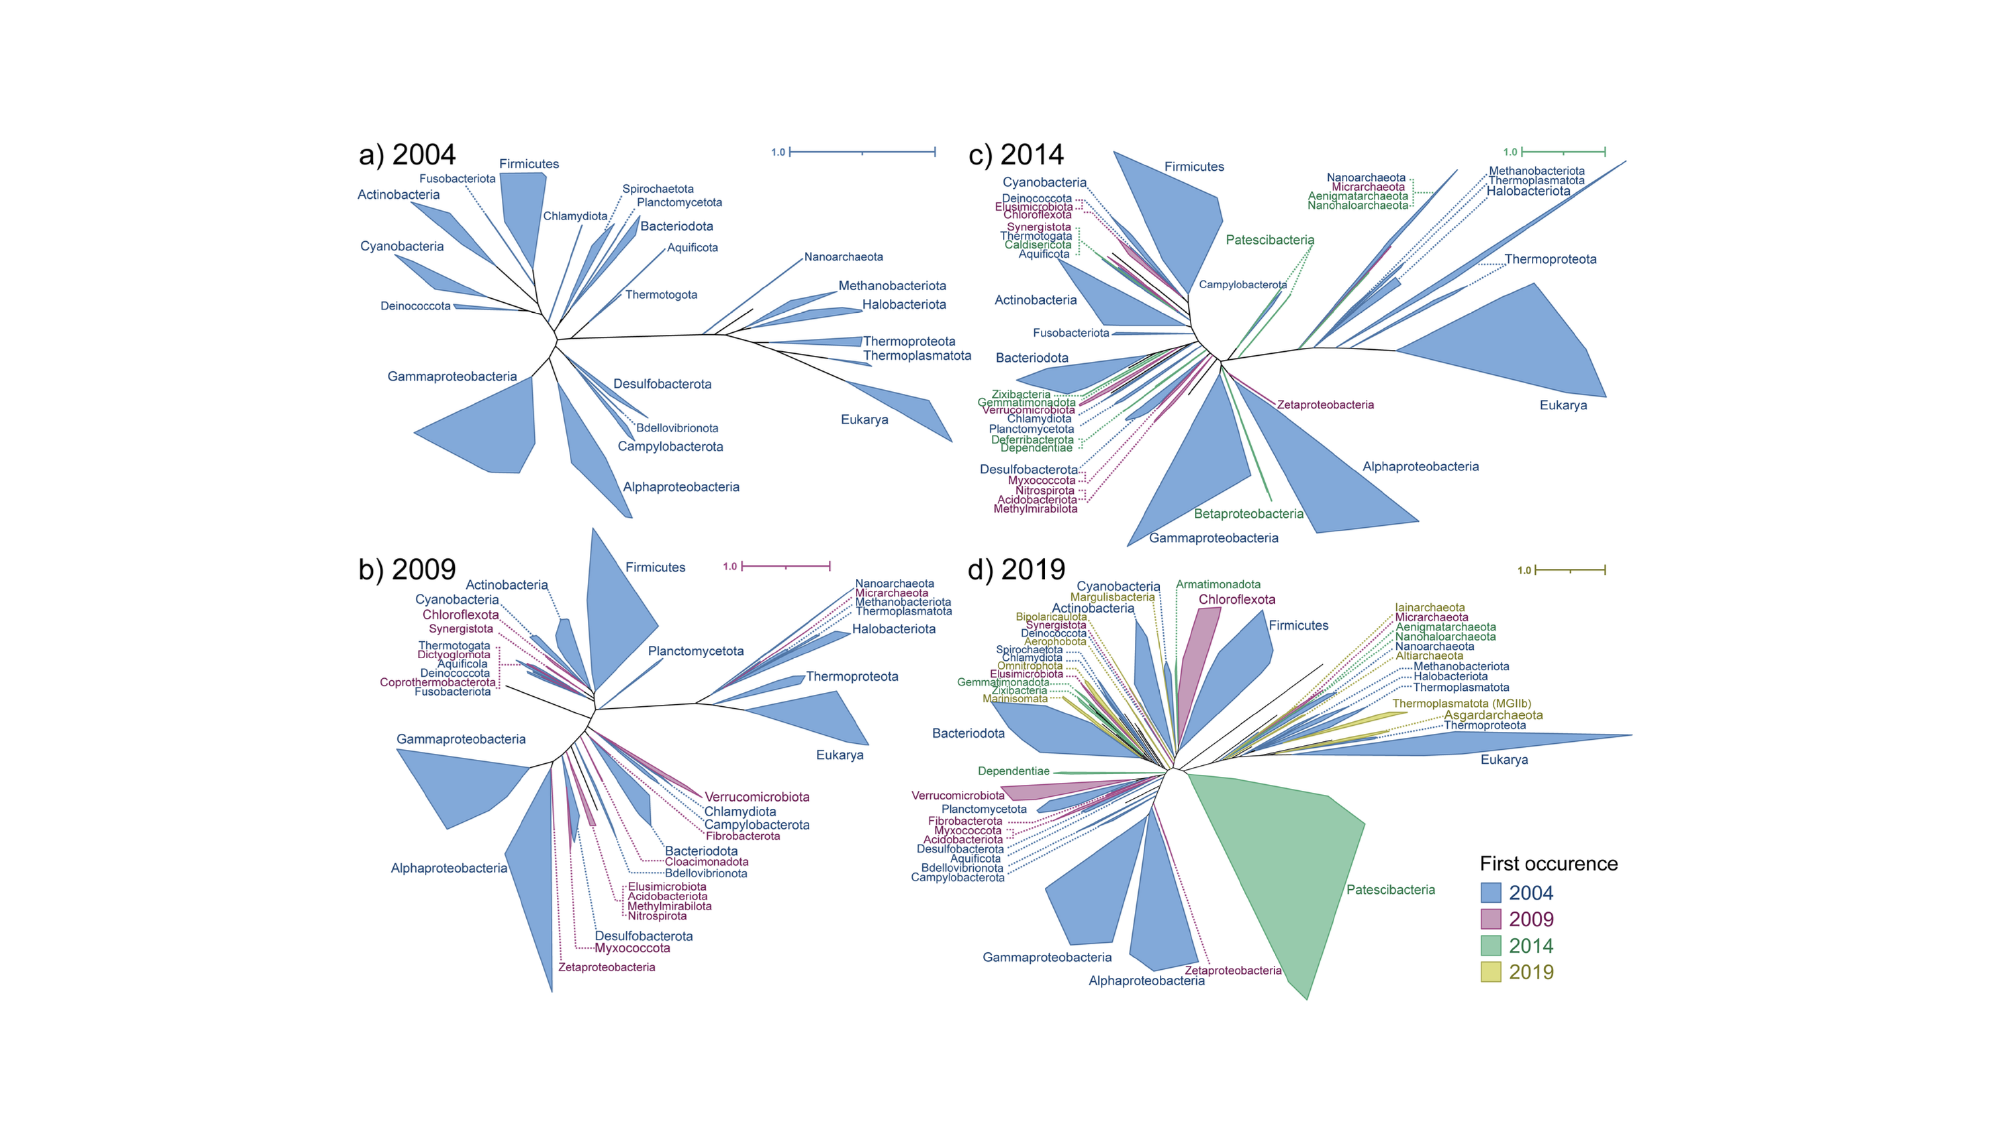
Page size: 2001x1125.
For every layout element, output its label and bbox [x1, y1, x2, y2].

picture [329, 104, 1670, 1020]
